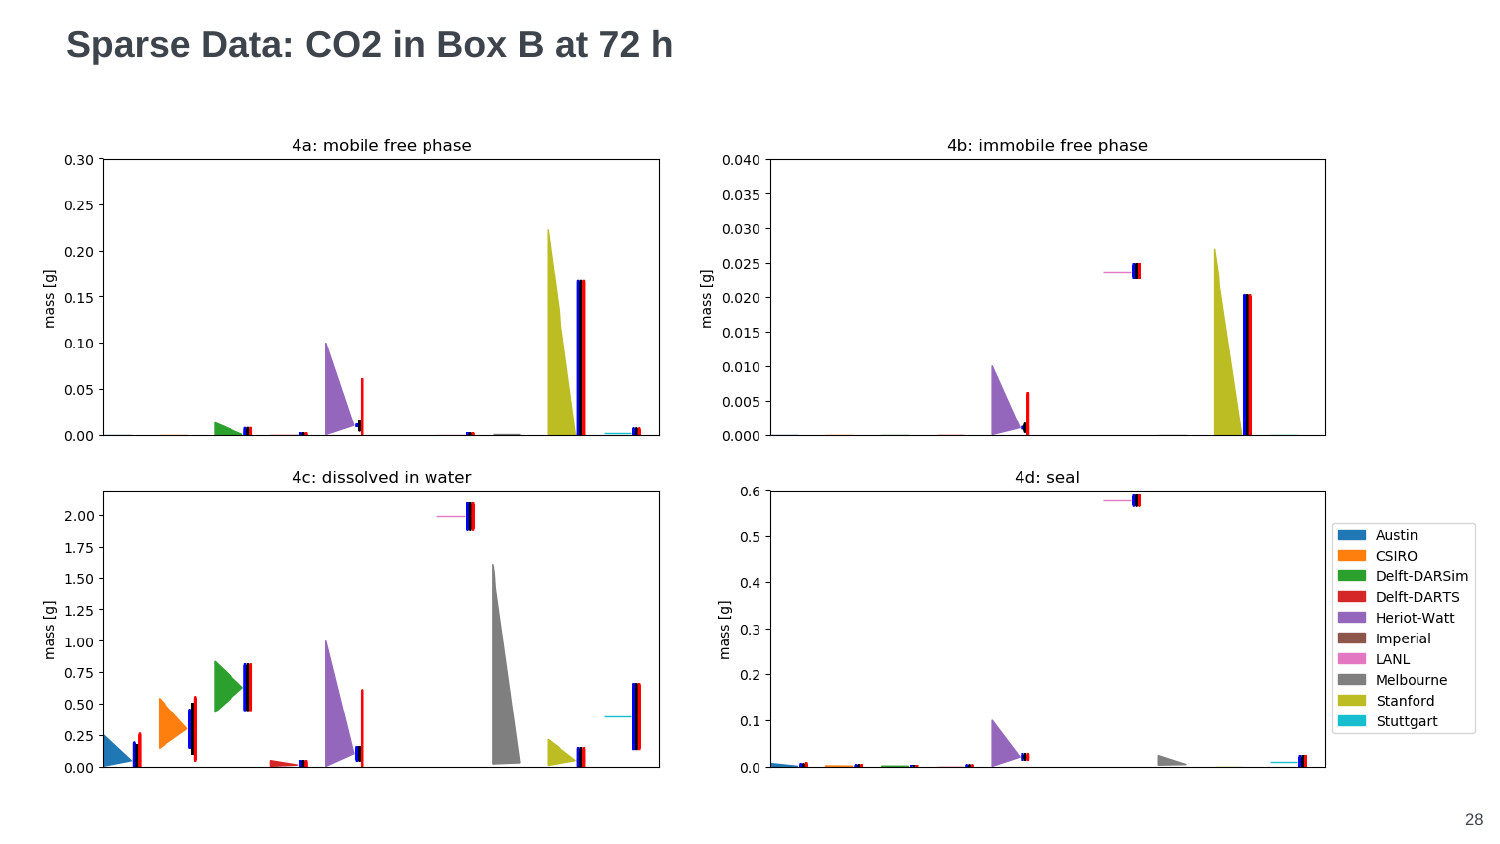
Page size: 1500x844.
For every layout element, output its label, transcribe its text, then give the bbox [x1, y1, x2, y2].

slide_number 28 [1408, 786, 1499, 844]
title Sparse Data: CO2 in Box B at 72 h [51, 10, 1449, 105]
picture [34, 129, 1483, 784]
